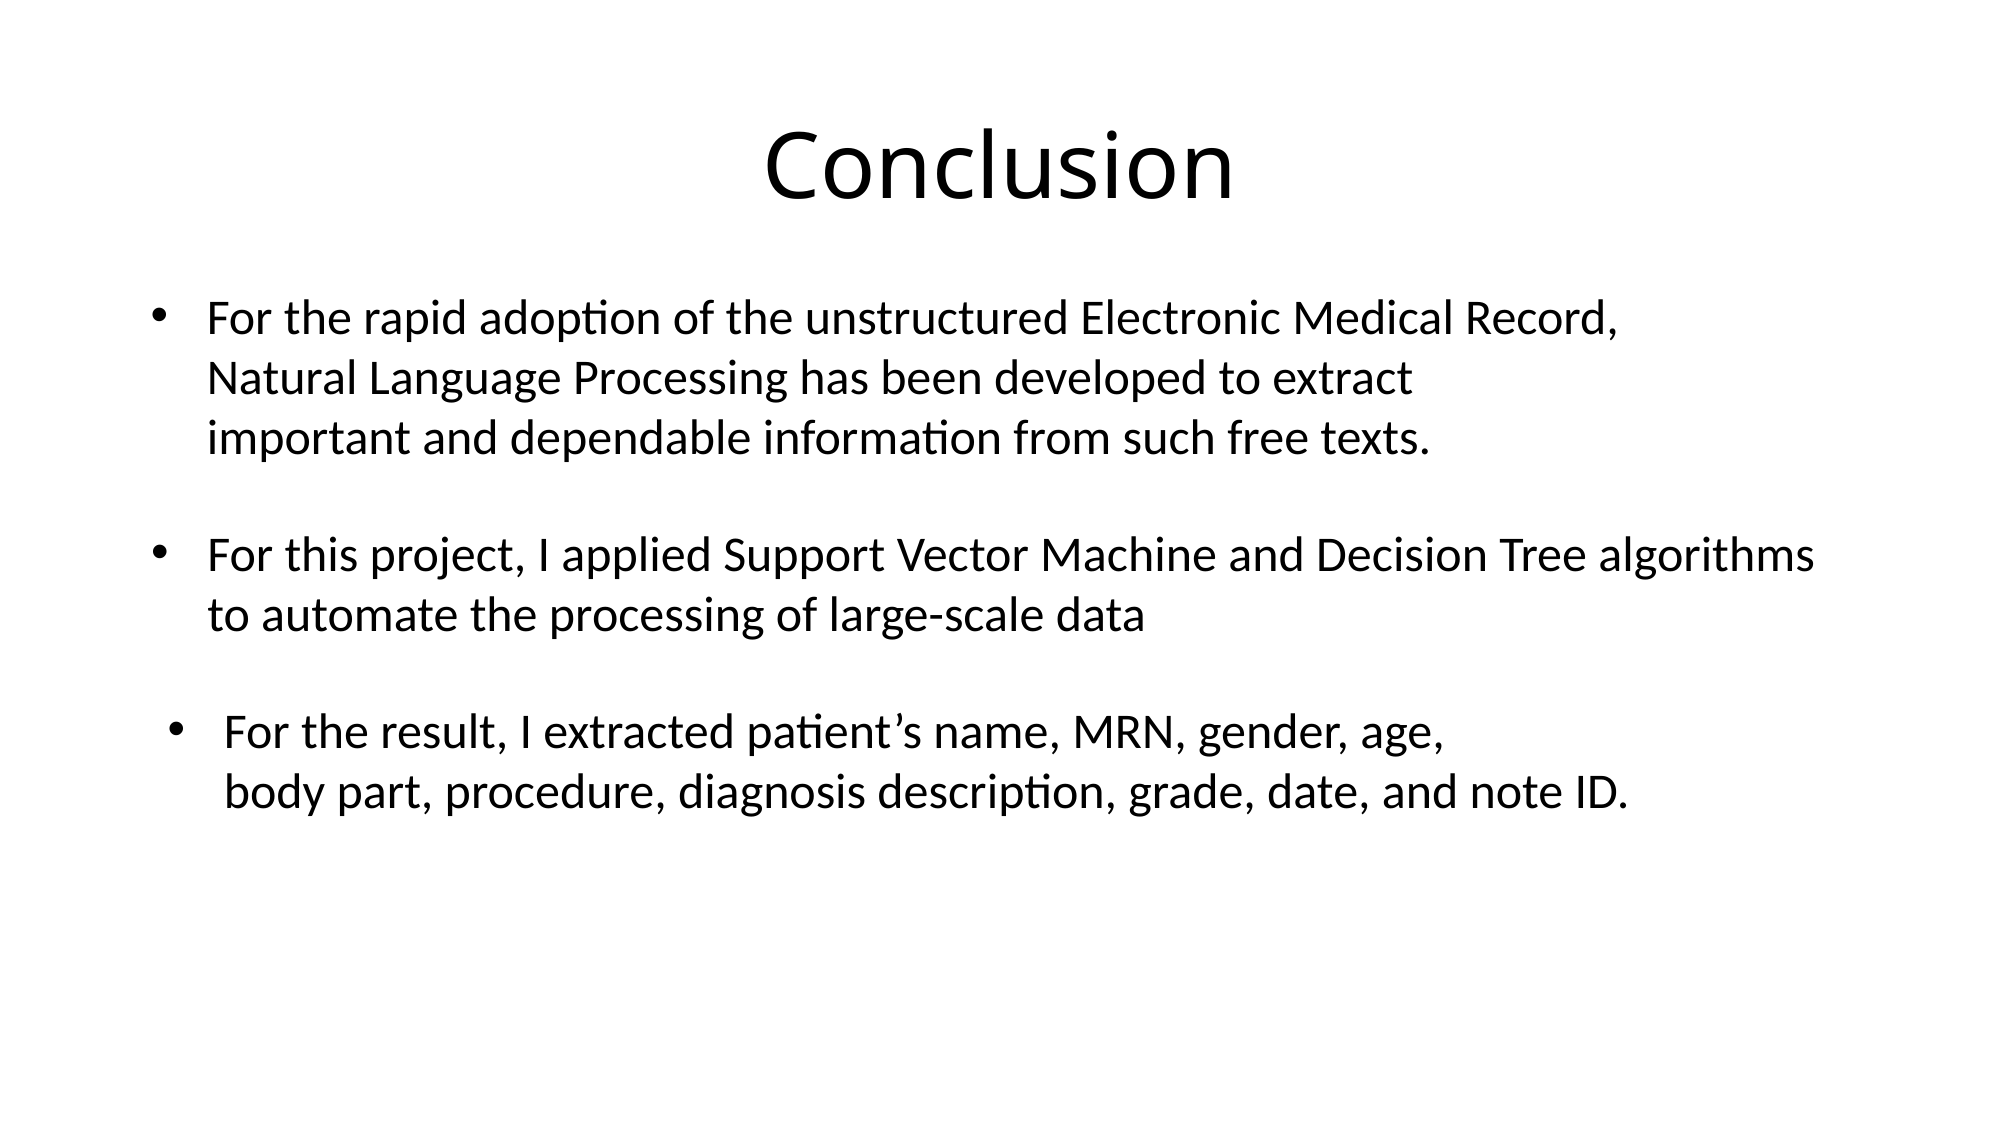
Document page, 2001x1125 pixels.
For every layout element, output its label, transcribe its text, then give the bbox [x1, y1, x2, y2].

text_box For the rapid adoption of the unstructured Electronic Medical Record, Natural Language Processing has been developed to extract important and dependable information from such free texts. [135, 277, 1646, 472]
text_box For the result, I extracted patient’s name, MRN, gender, age, body part, procedure, diagnosis description, grade, date, and note ID. [152, 690, 1657, 826]
title Conclusion [137, 59, 1863, 278]
text_box For this project, I applied Support Vector Machine and Decision Tree algorithms to automate the processing of large-scale data [136, 514, 1842, 650]
